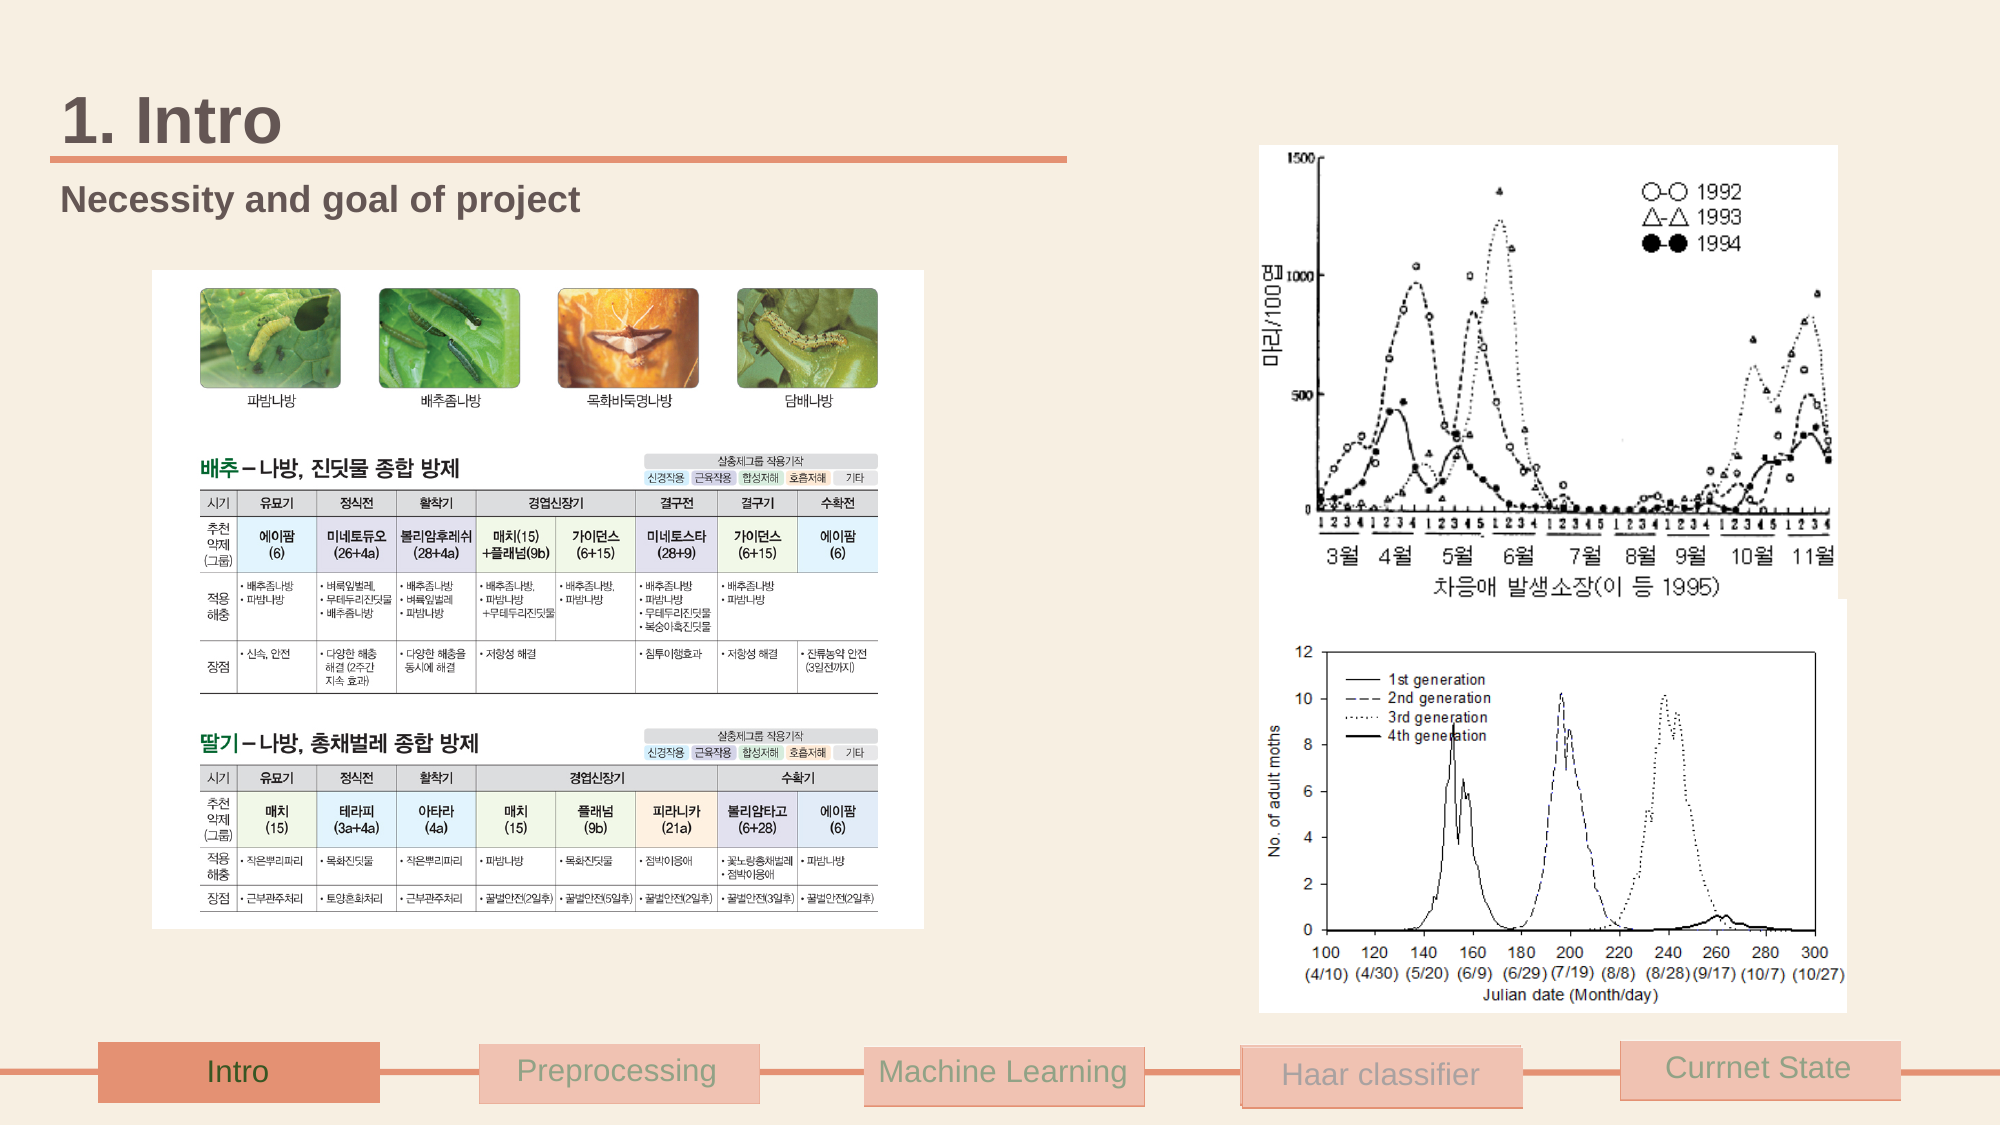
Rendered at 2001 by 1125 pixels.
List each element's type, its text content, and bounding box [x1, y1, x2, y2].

picture [152, 270, 924, 929]
picture [479, 1044, 760, 1104]
text_box 1. Intro [46, 69, 299, 165]
picture [1259, 145, 1847, 1013]
picture [864, 1073, 1145, 1107]
picture [864, 1047, 1145, 1071]
text_box Necessity and goal of project [45, 167, 1259, 227]
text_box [98, 1042, 380, 1103]
picture [1620, 1041, 1901, 1101]
picture [1240, 1045, 1524, 1109]
